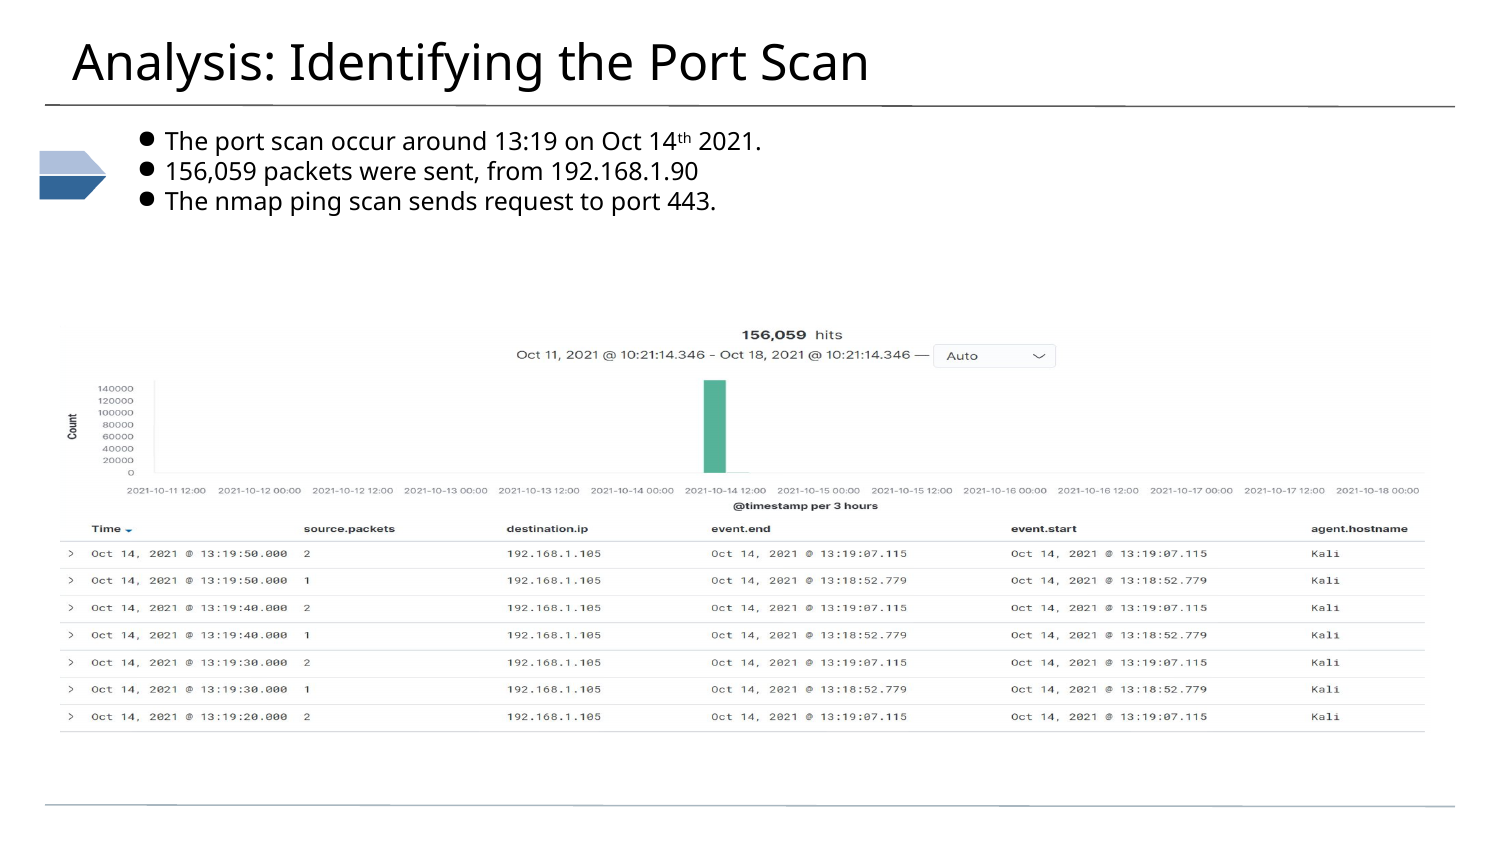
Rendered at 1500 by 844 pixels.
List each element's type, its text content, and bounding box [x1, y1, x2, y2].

subtitle The port scan occur around 13:19 on Oct 14th 2021. 156,059 packets were sent, from 192.168.1.90 The nmap ping scan sends request to port 443. [37, 110, 843, 271]
picture [36, 146, 108, 202]
title Analysis: Identifying the Port Scan [0, 0, 1500, 88]
picture [59, 325, 1431, 734]
